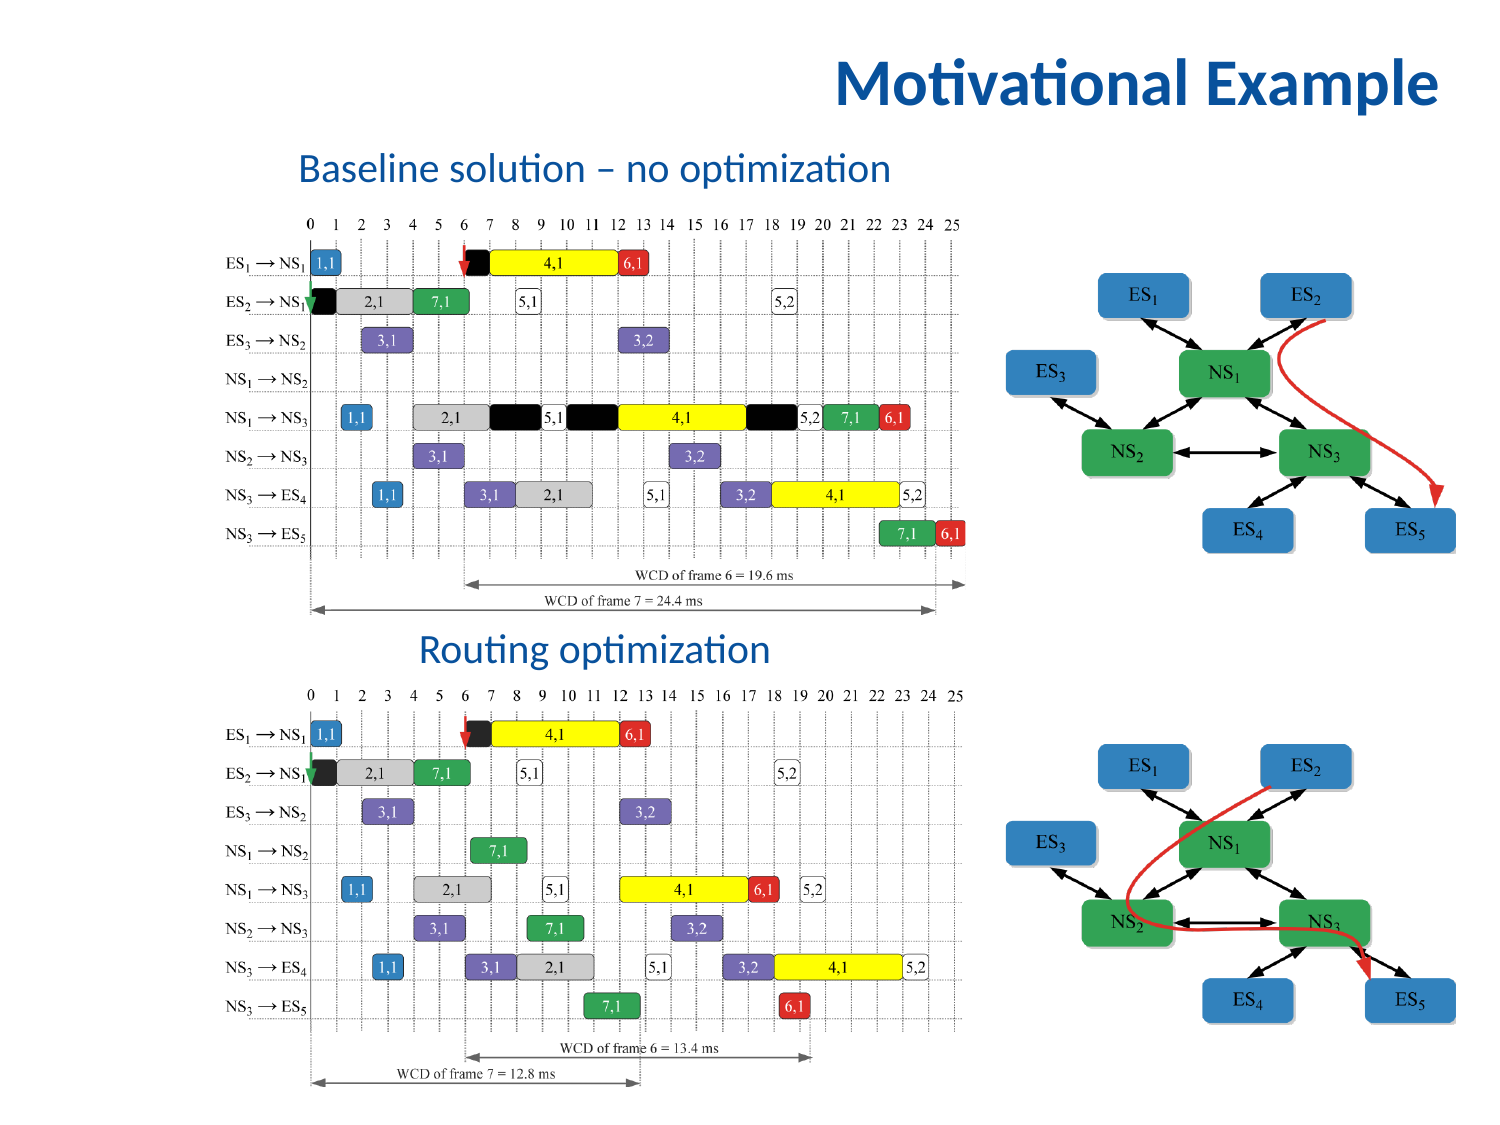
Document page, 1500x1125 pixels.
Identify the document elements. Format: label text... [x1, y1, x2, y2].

picture [224, 211, 966, 615]
text_box Baseline solution – no optimization [224, 140, 966, 211]
text_box Motivational Example [58, 0, 1441, 118]
text_box Routing optimization [224, 621, 966, 682]
picture [1005, 273, 1457, 554]
picture [224, 682, 966, 1088]
picture [1005, 744, 1457, 1025]
